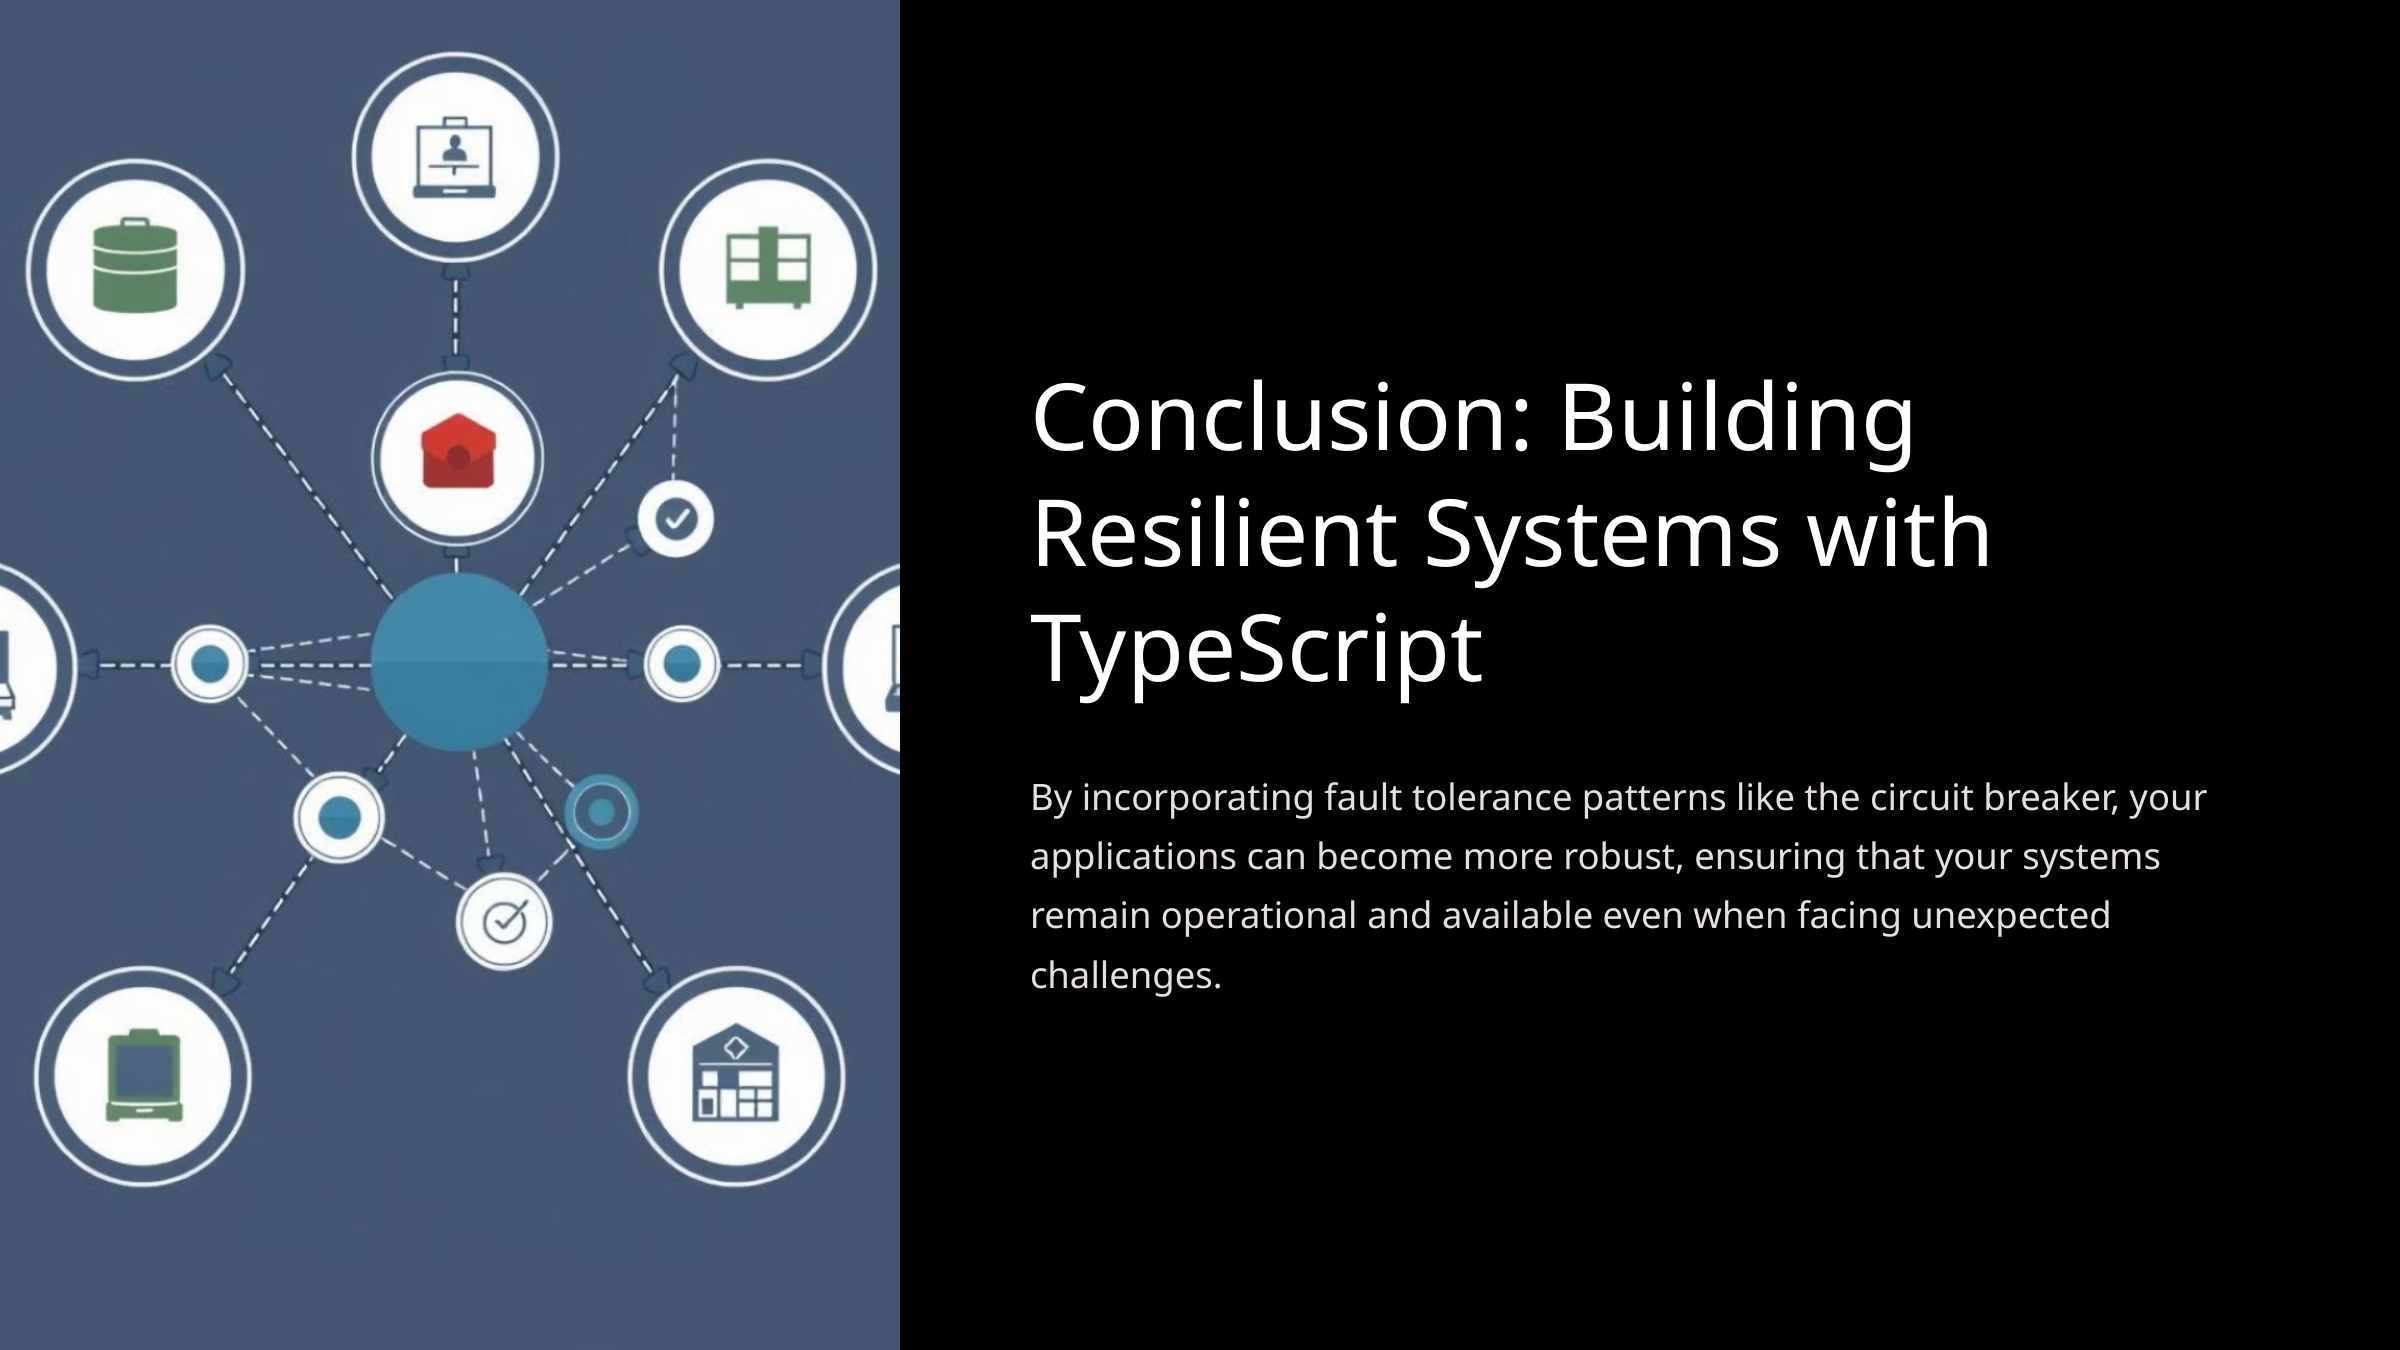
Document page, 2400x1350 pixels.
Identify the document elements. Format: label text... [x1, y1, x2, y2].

text_box By incorporating fault tolerance patterns like the circuit breaker, your applications can become more robust, ensuring that your systems remain operational and available even when facing unexpected challenges. [1030, 758, 2270, 997]
text_box Conclusion: Building Resilient Systems with TypeScript [1030, 353, 2270, 703]
picture [0, 0, 901, 1350]
